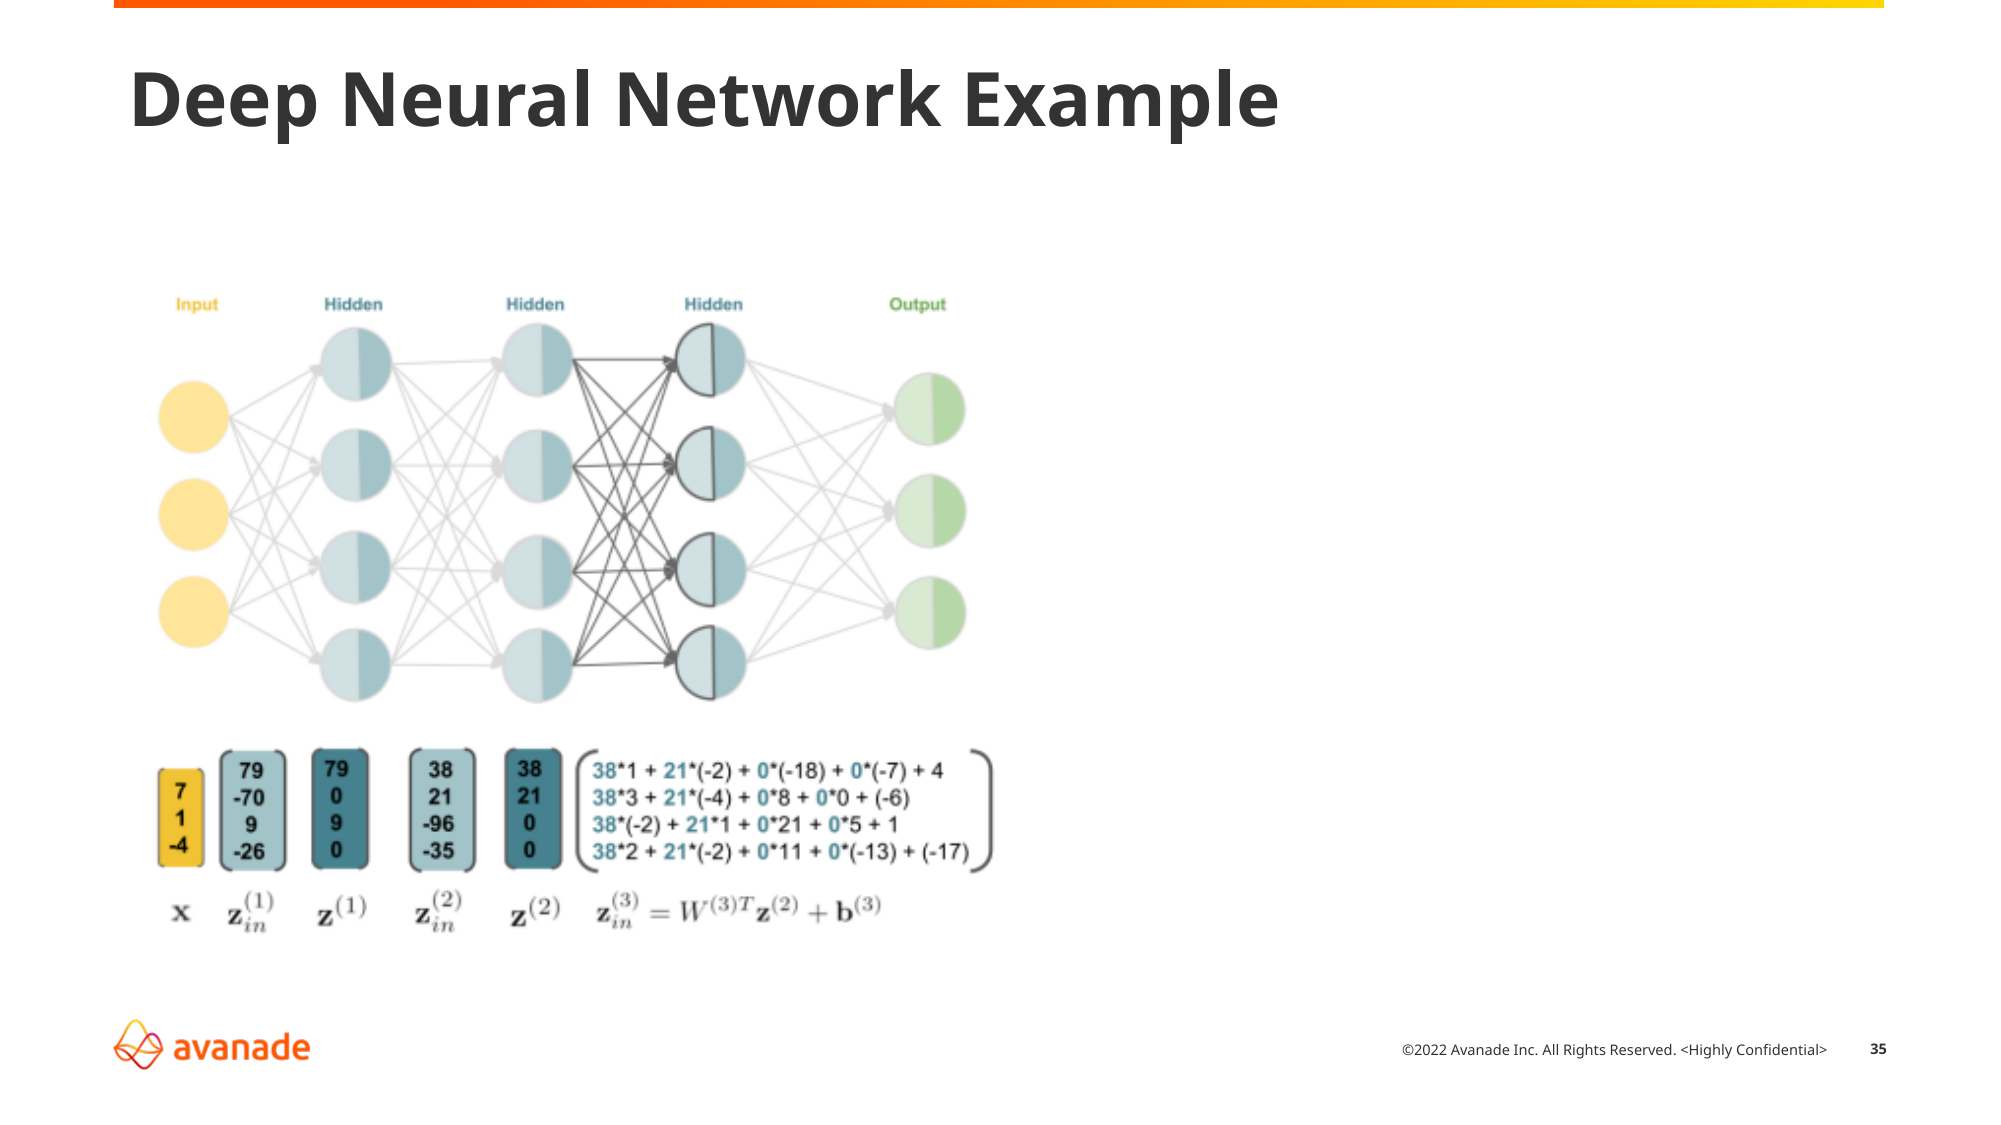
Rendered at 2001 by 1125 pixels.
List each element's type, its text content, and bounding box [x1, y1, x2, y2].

picture [117, 249, 1042, 964]
picture [93, 999, 339, 1090]
title Deep Neural Network Example [113, 54, 1883, 219]
